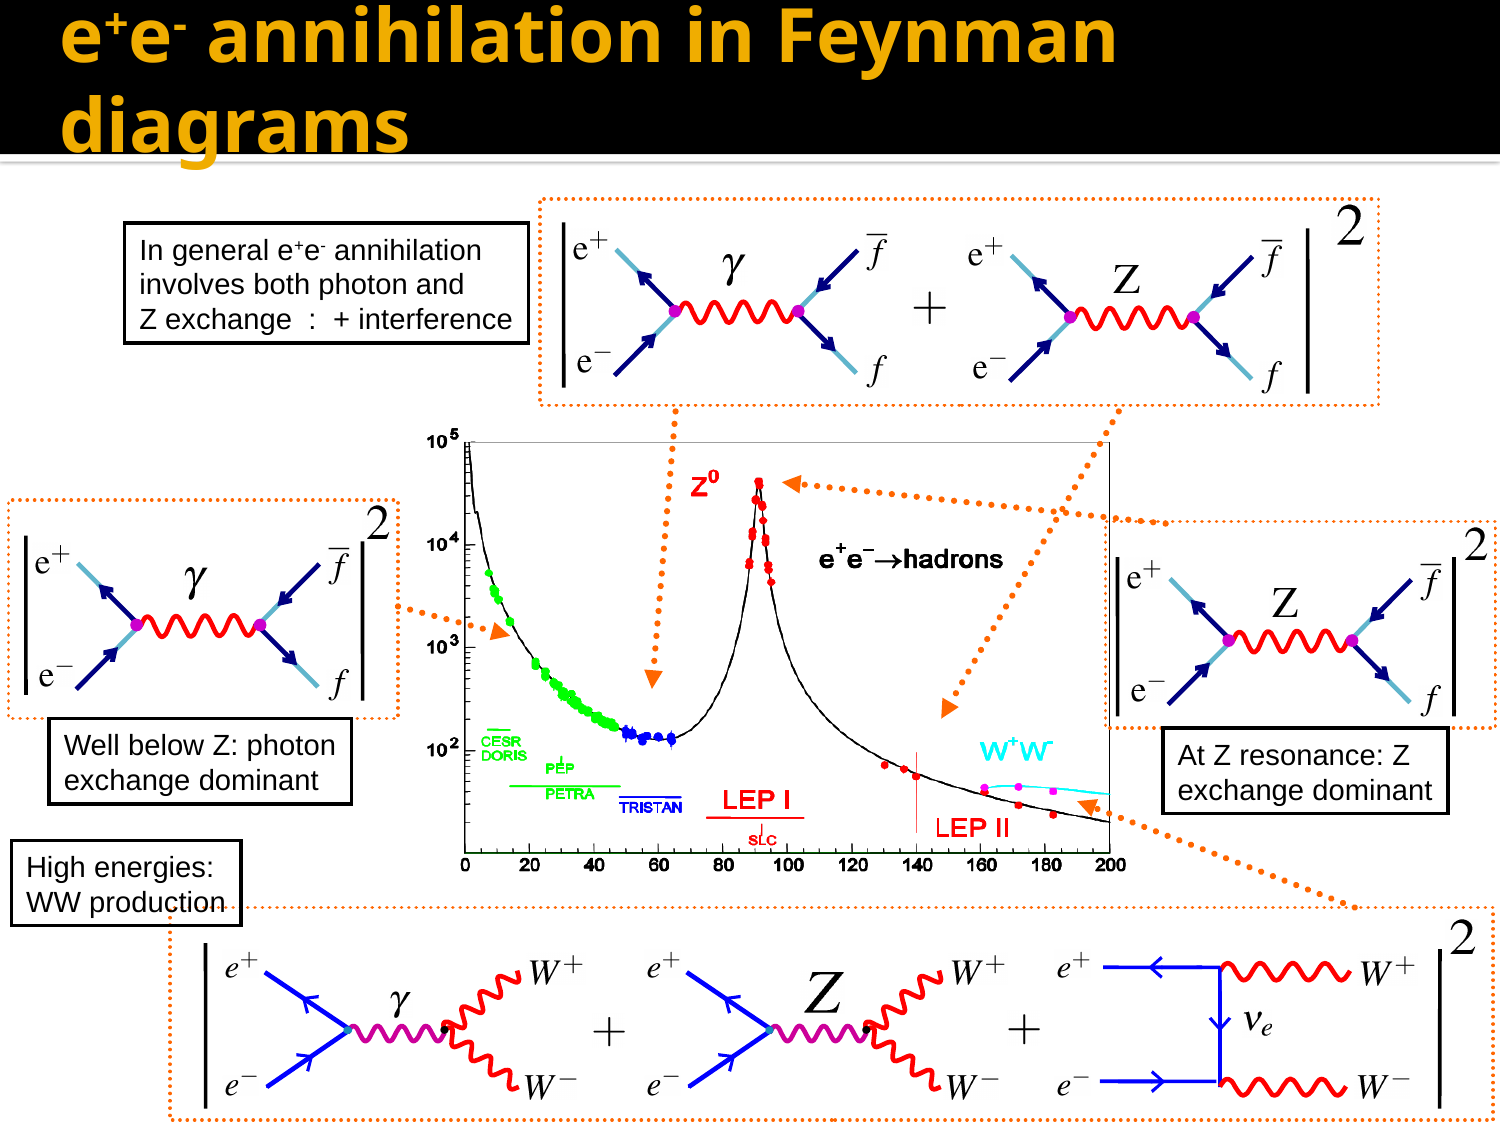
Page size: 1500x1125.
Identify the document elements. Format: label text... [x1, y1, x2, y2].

picture [1460, 527, 1490, 561]
text_box Well below Z: photon exchange dominant [48, 718, 352, 804]
text_box At Z resonance: Z exchange dominant [1162, 728, 1448, 814]
title e+e- annihilation in Feynman diagrams [44, 0, 1467, 155]
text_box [539, 198, 1379, 406]
text_box In general e+e- annihilation involves both photon and Z exchange : + interference [124, 223, 529, 344]
text_box [8, 500, 398, 719]
text_box [1130, 521, 1496, 729]
text_box High energies: WW production [11, 840, 242, 926]
picture [362, 505, 392, 540]
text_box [32, 542, 351, 701]
picture [427, 428, 1126, 873]
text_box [1124, 557, 1443, 717]
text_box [170, 907, 1494, 1125]
